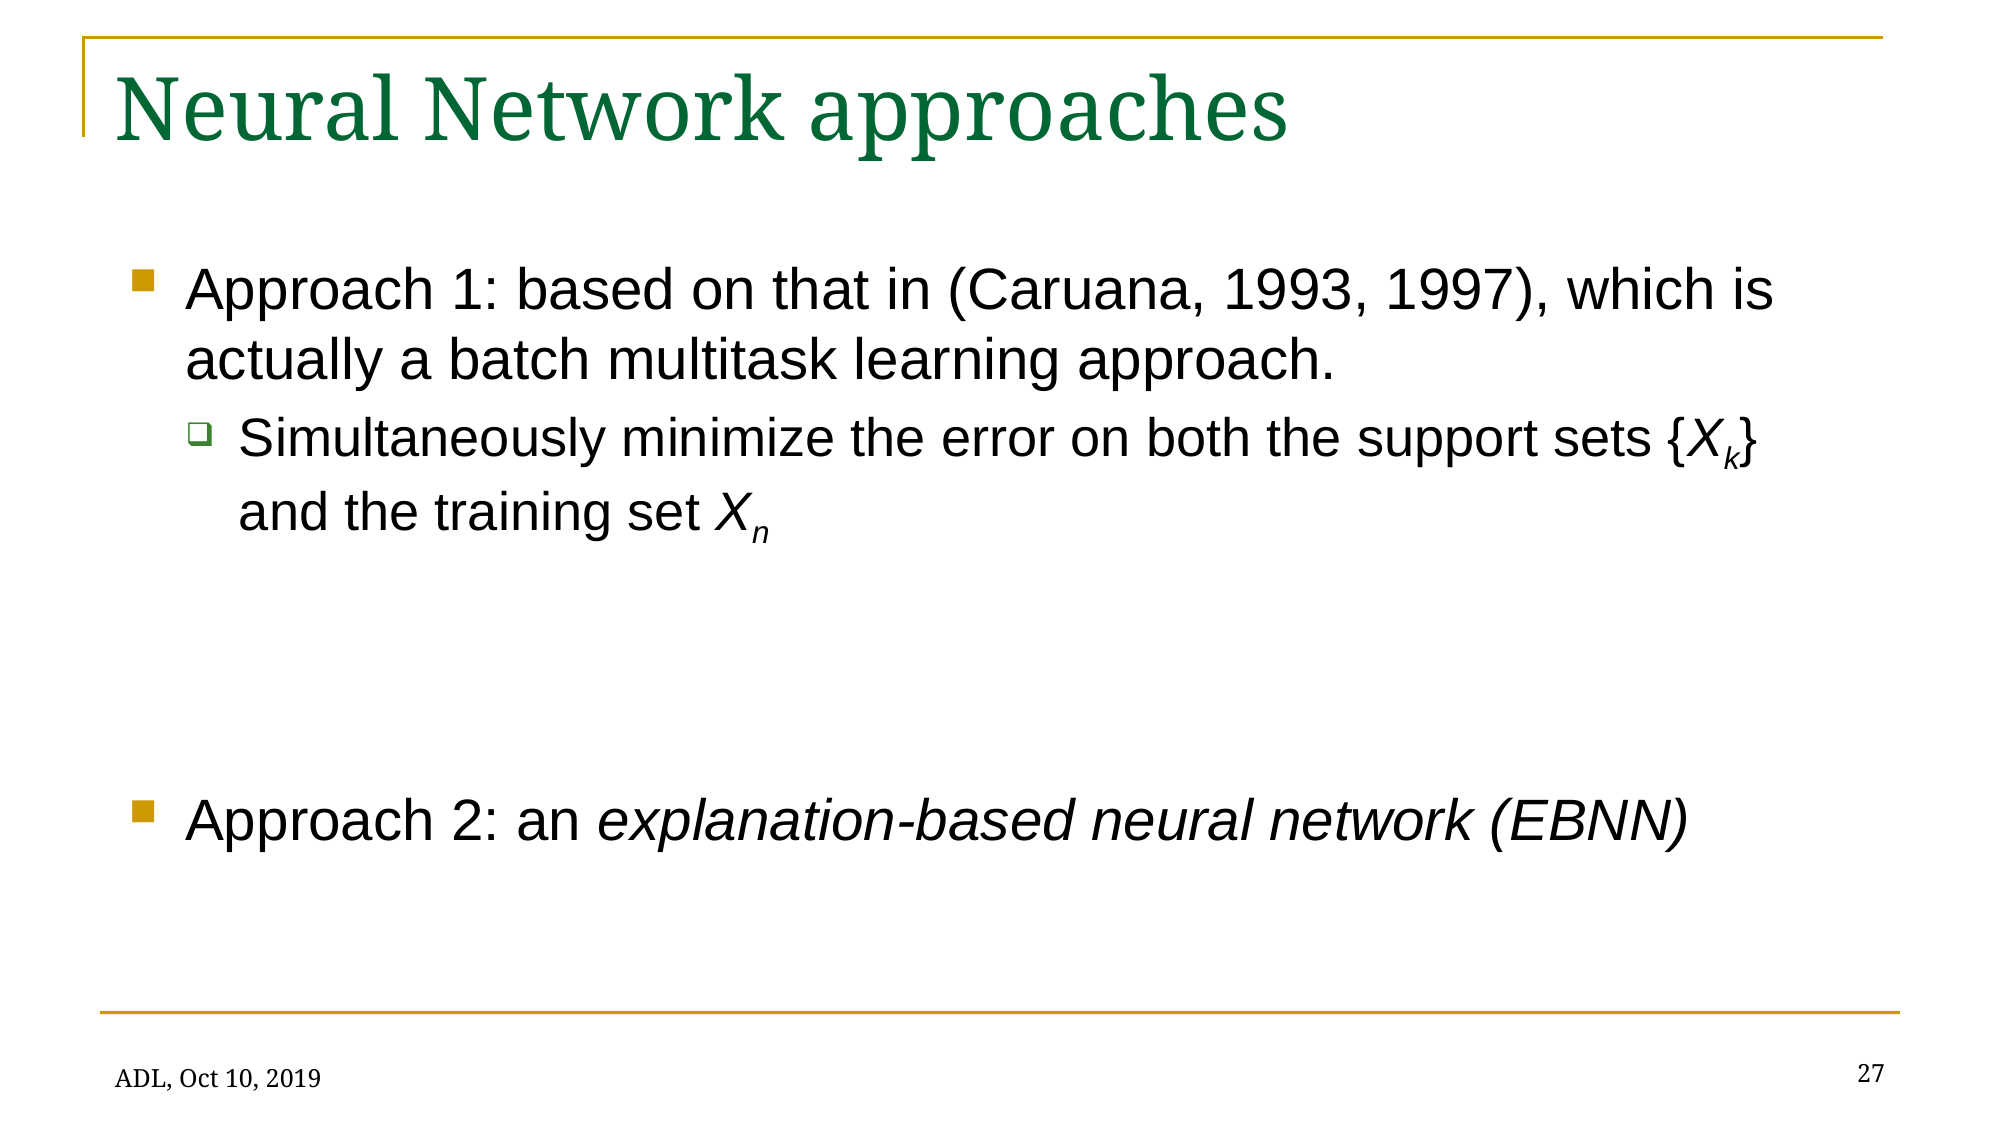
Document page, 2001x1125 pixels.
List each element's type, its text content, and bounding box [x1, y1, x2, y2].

title Neural Network approaches [99, 45, 1900, 233]
footer ADL, Oct 10, 2019 [99, 1024, 1317, 1101]
list Approach 1: based on that in (Caruana, 1993, 1997), which is actually a batch multitask learning approach. Simultaneously minimize the error on both the support sets {Xk} and the training set Xn Approach 2: an explanation-based neural network (EBNN) [114, 243, 1869, 1017]
slide_number 27 [1433, 1023, 1901, 1100]
